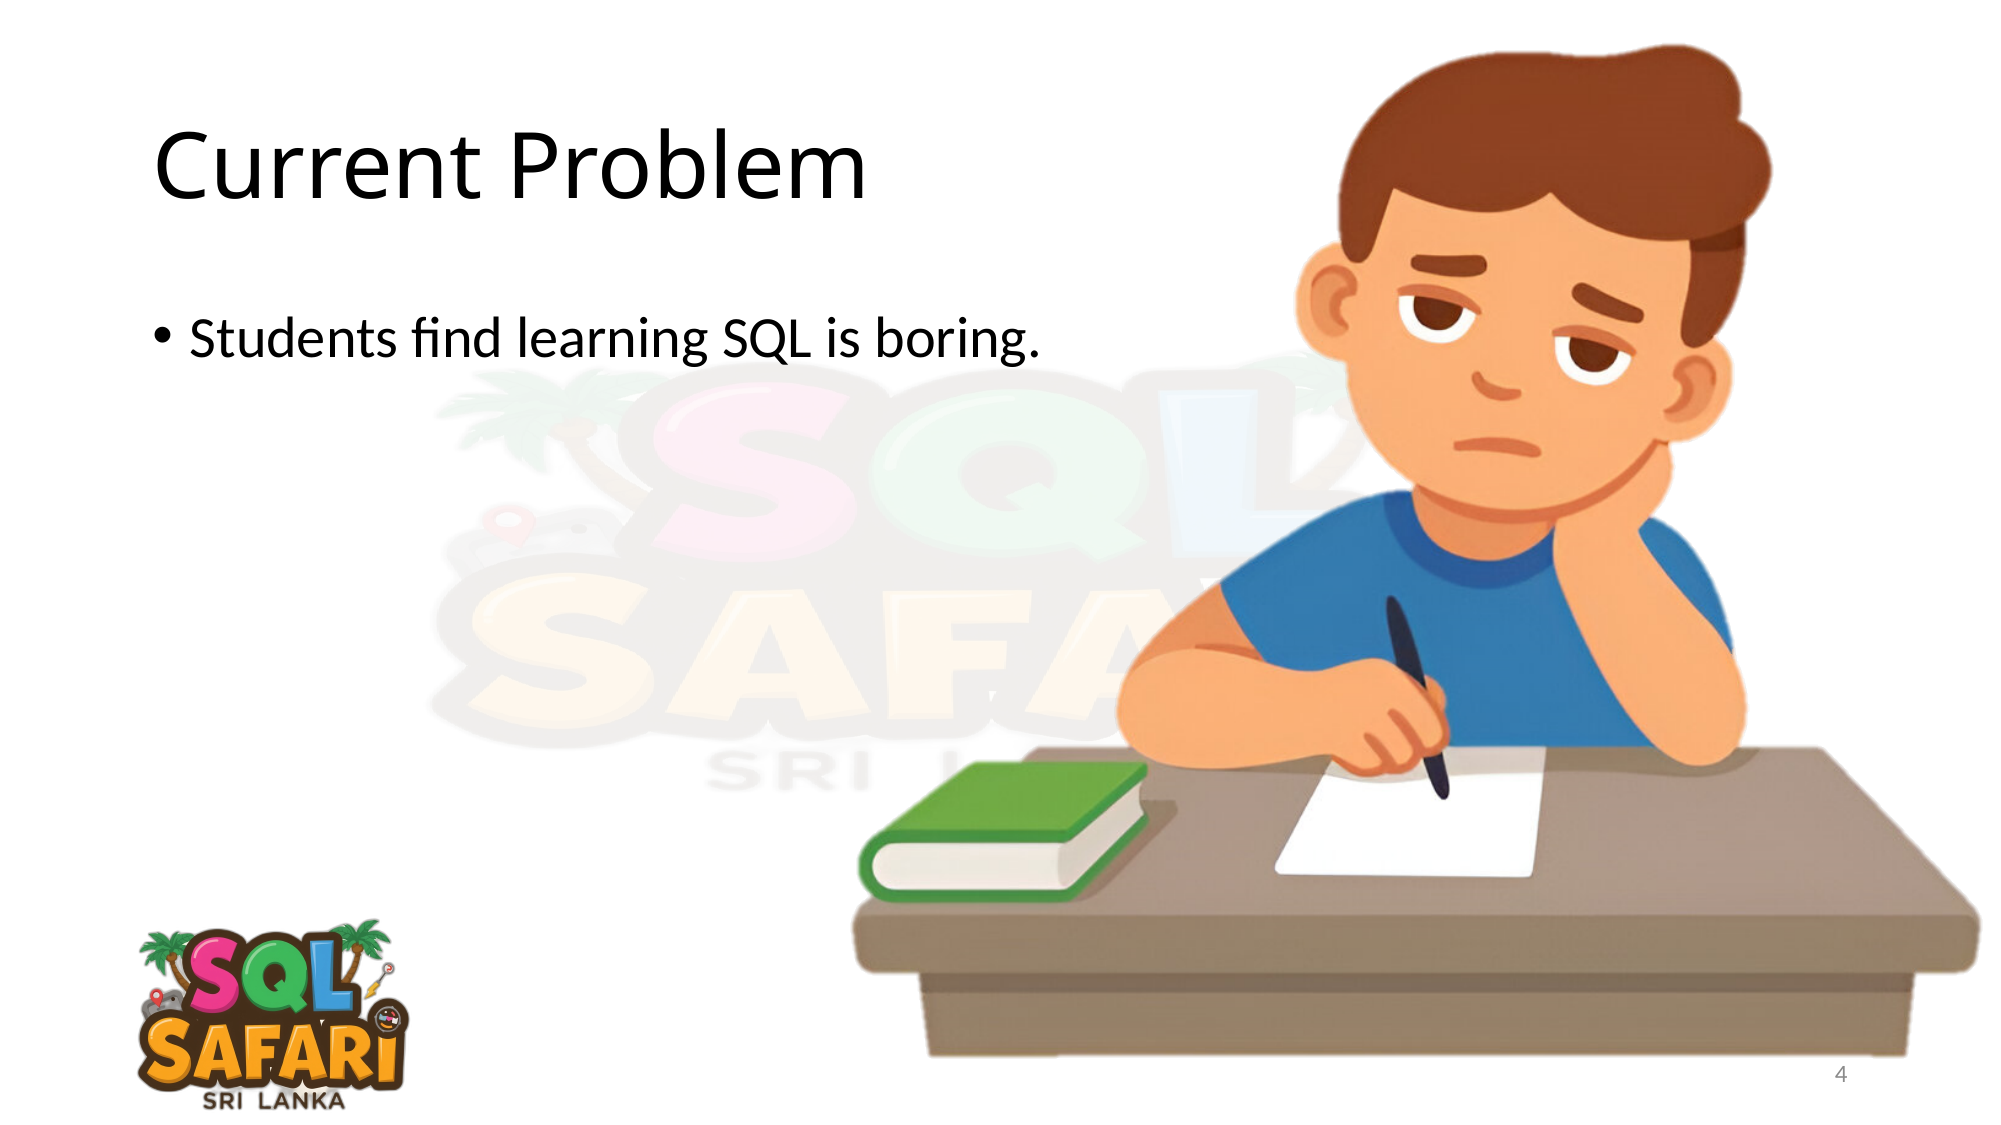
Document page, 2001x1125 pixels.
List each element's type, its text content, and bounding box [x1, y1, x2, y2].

picture [665, 0, 2000, 1125]
list Students find learning SQL is boring. [137, 299, 665, 1014]
title Current Problem [137, 59, 665, 278]
picture [92, 903, 453, 1123]
